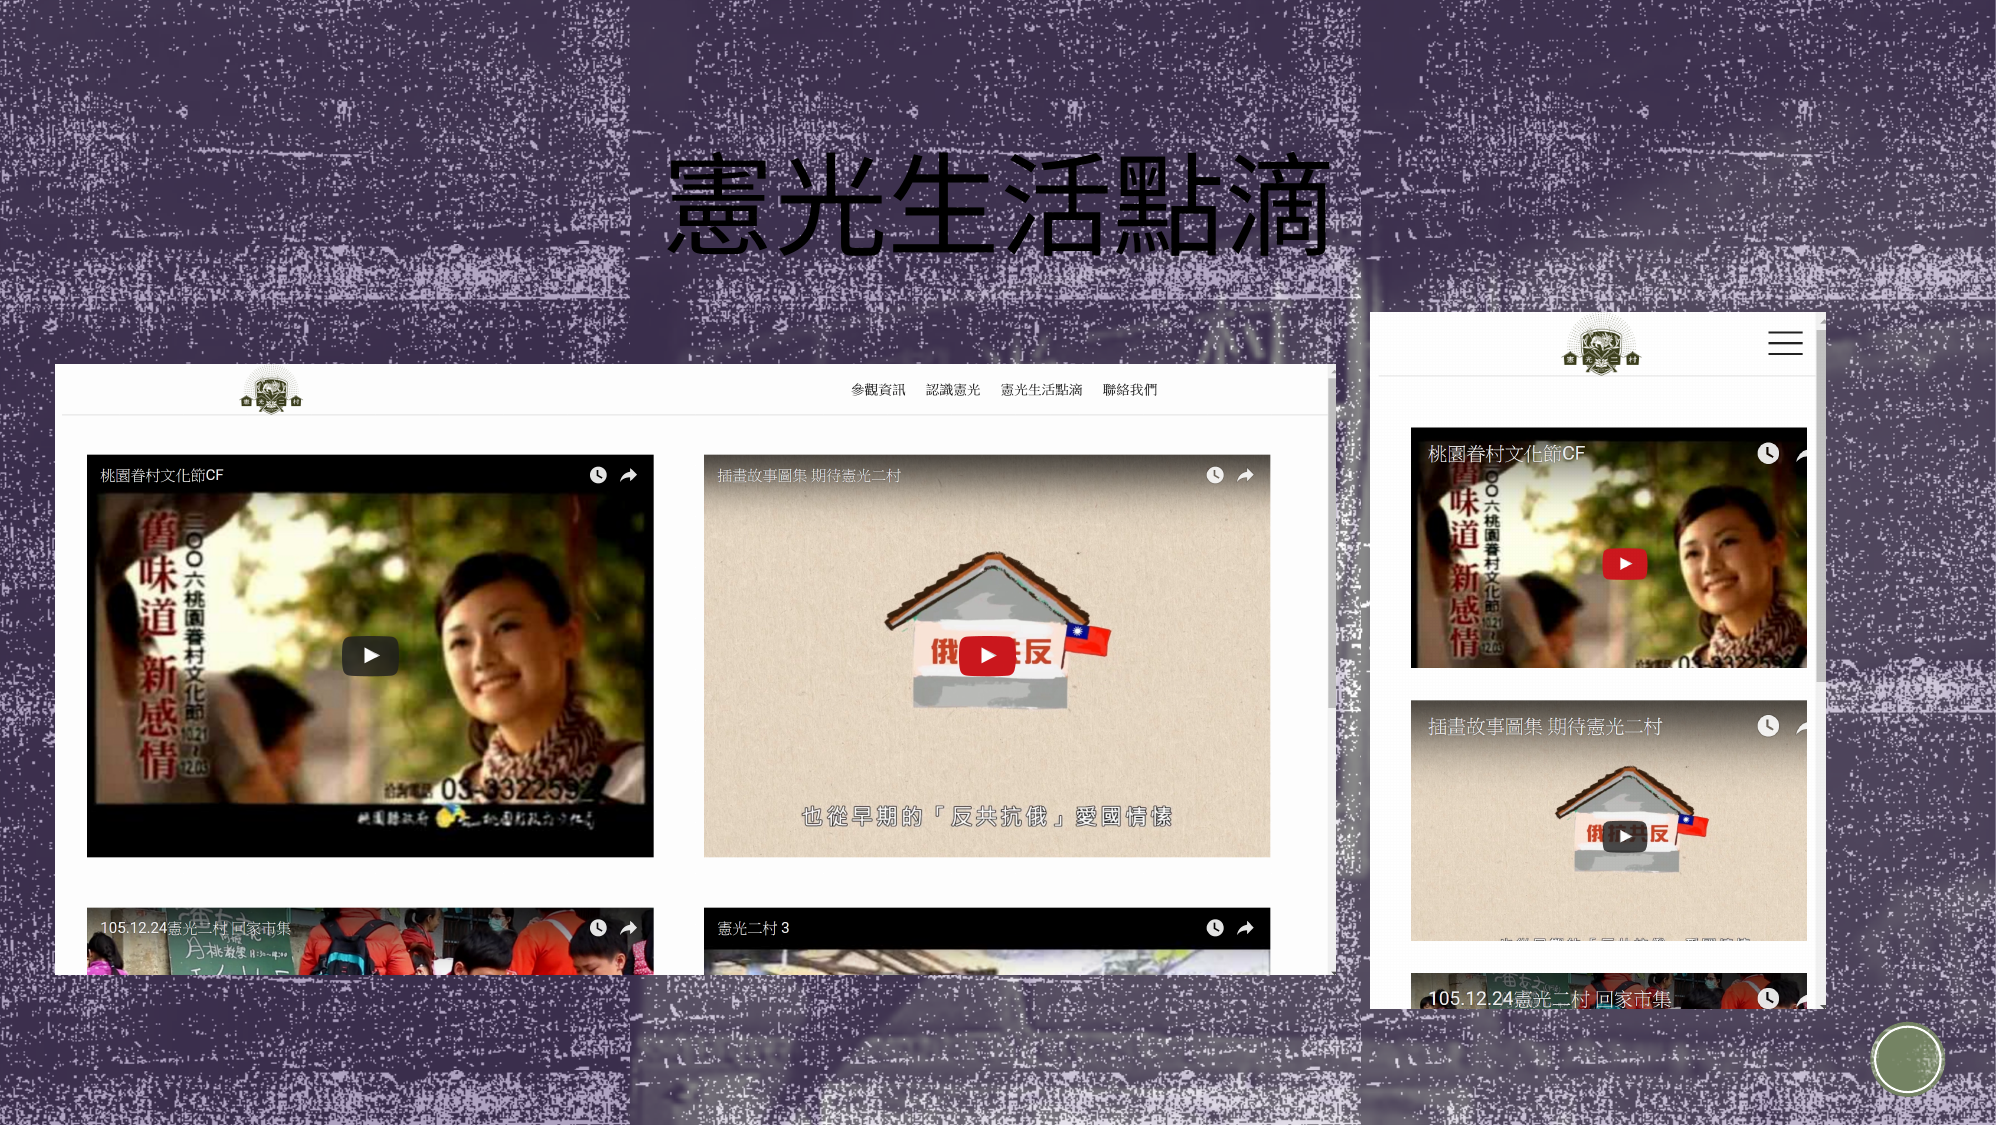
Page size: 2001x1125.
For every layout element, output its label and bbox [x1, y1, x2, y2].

text_box [1873, 1025, 1943, 1095]
picture [0, 2, 1993, 1124]
